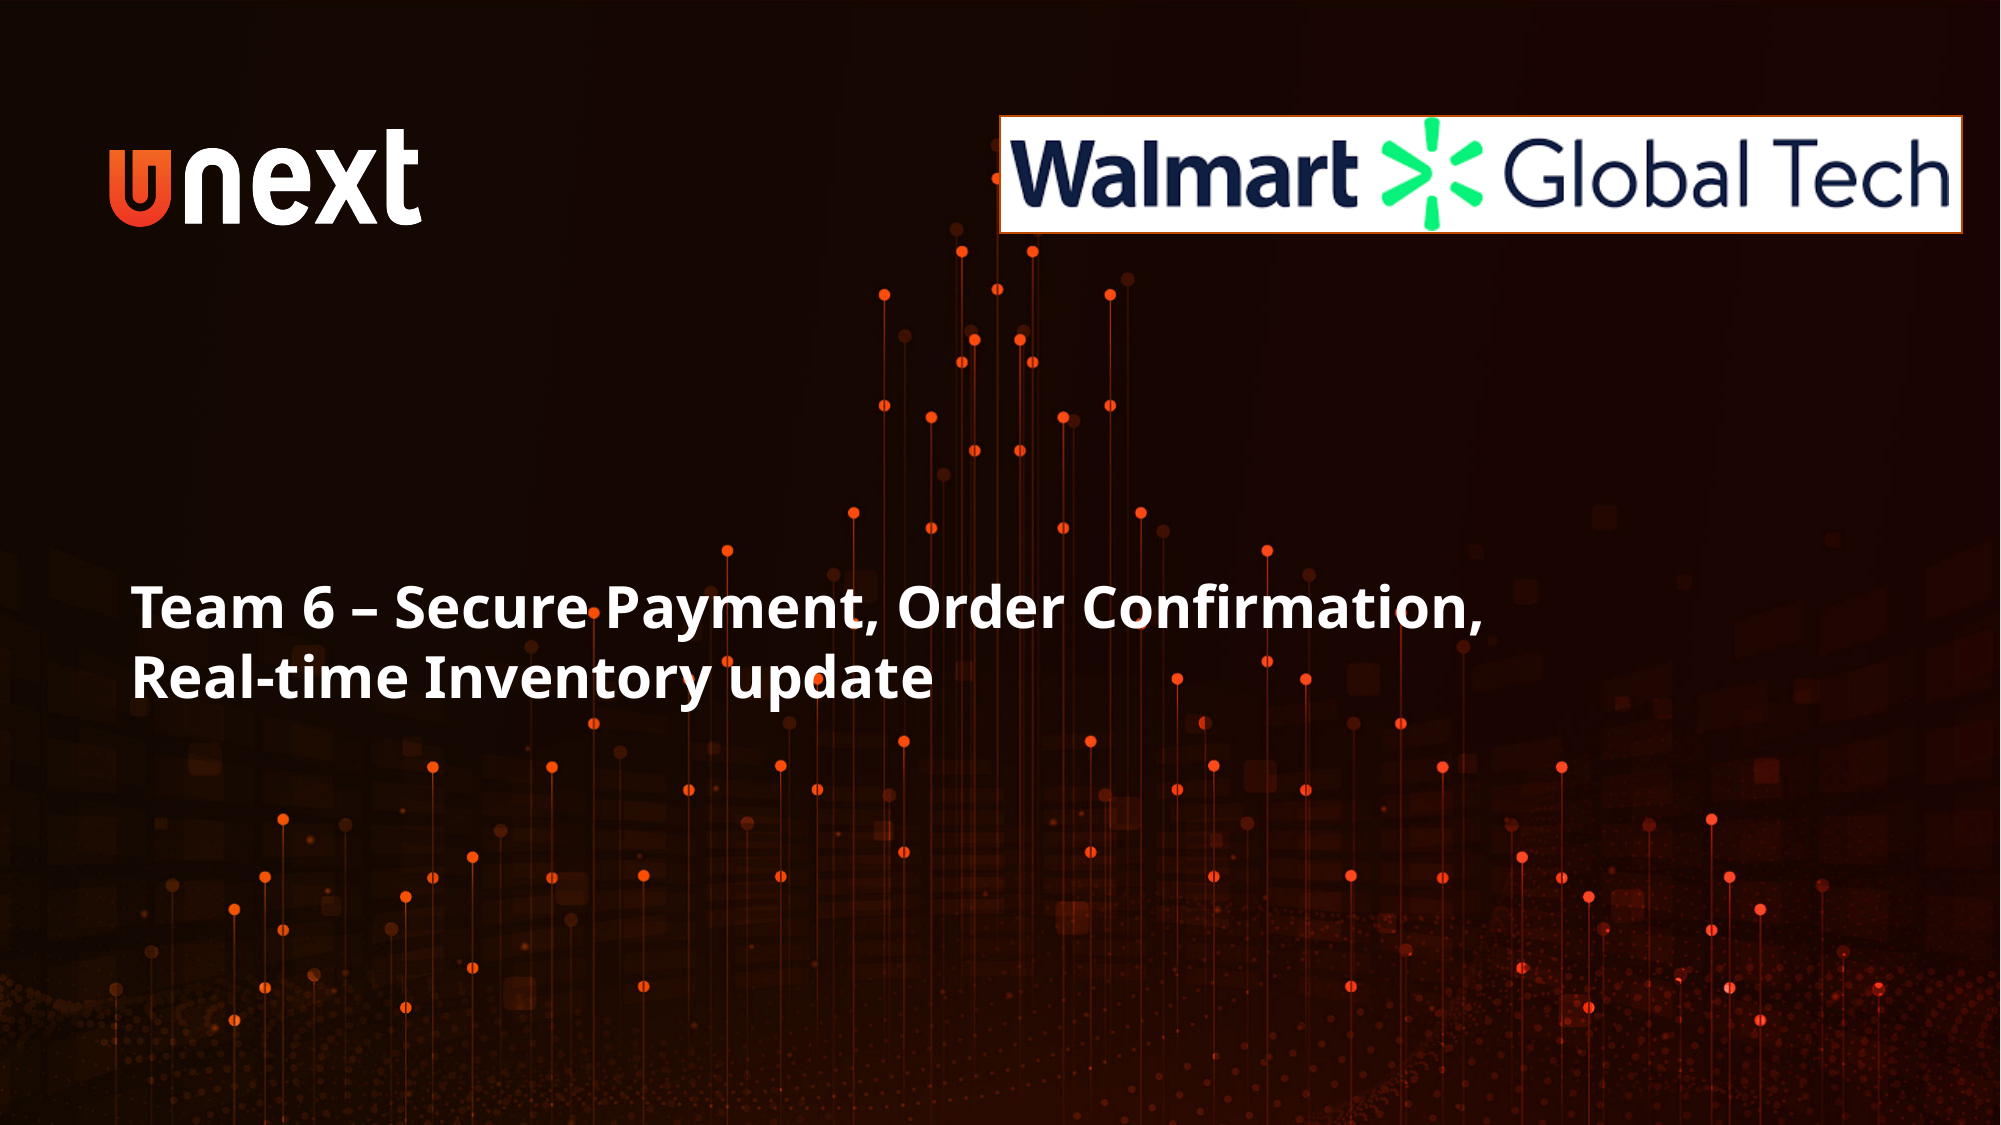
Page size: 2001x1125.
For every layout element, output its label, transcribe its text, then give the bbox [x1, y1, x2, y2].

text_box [999, 115, 1963, 233]
picture [0, 0, 2001, 1125]
subtitle [87, 745, 1115, 816]
text_box Team 6 – Secure Payment, Order Confirmation, Real-time Inventory update [115, 562, 1538, 718]
